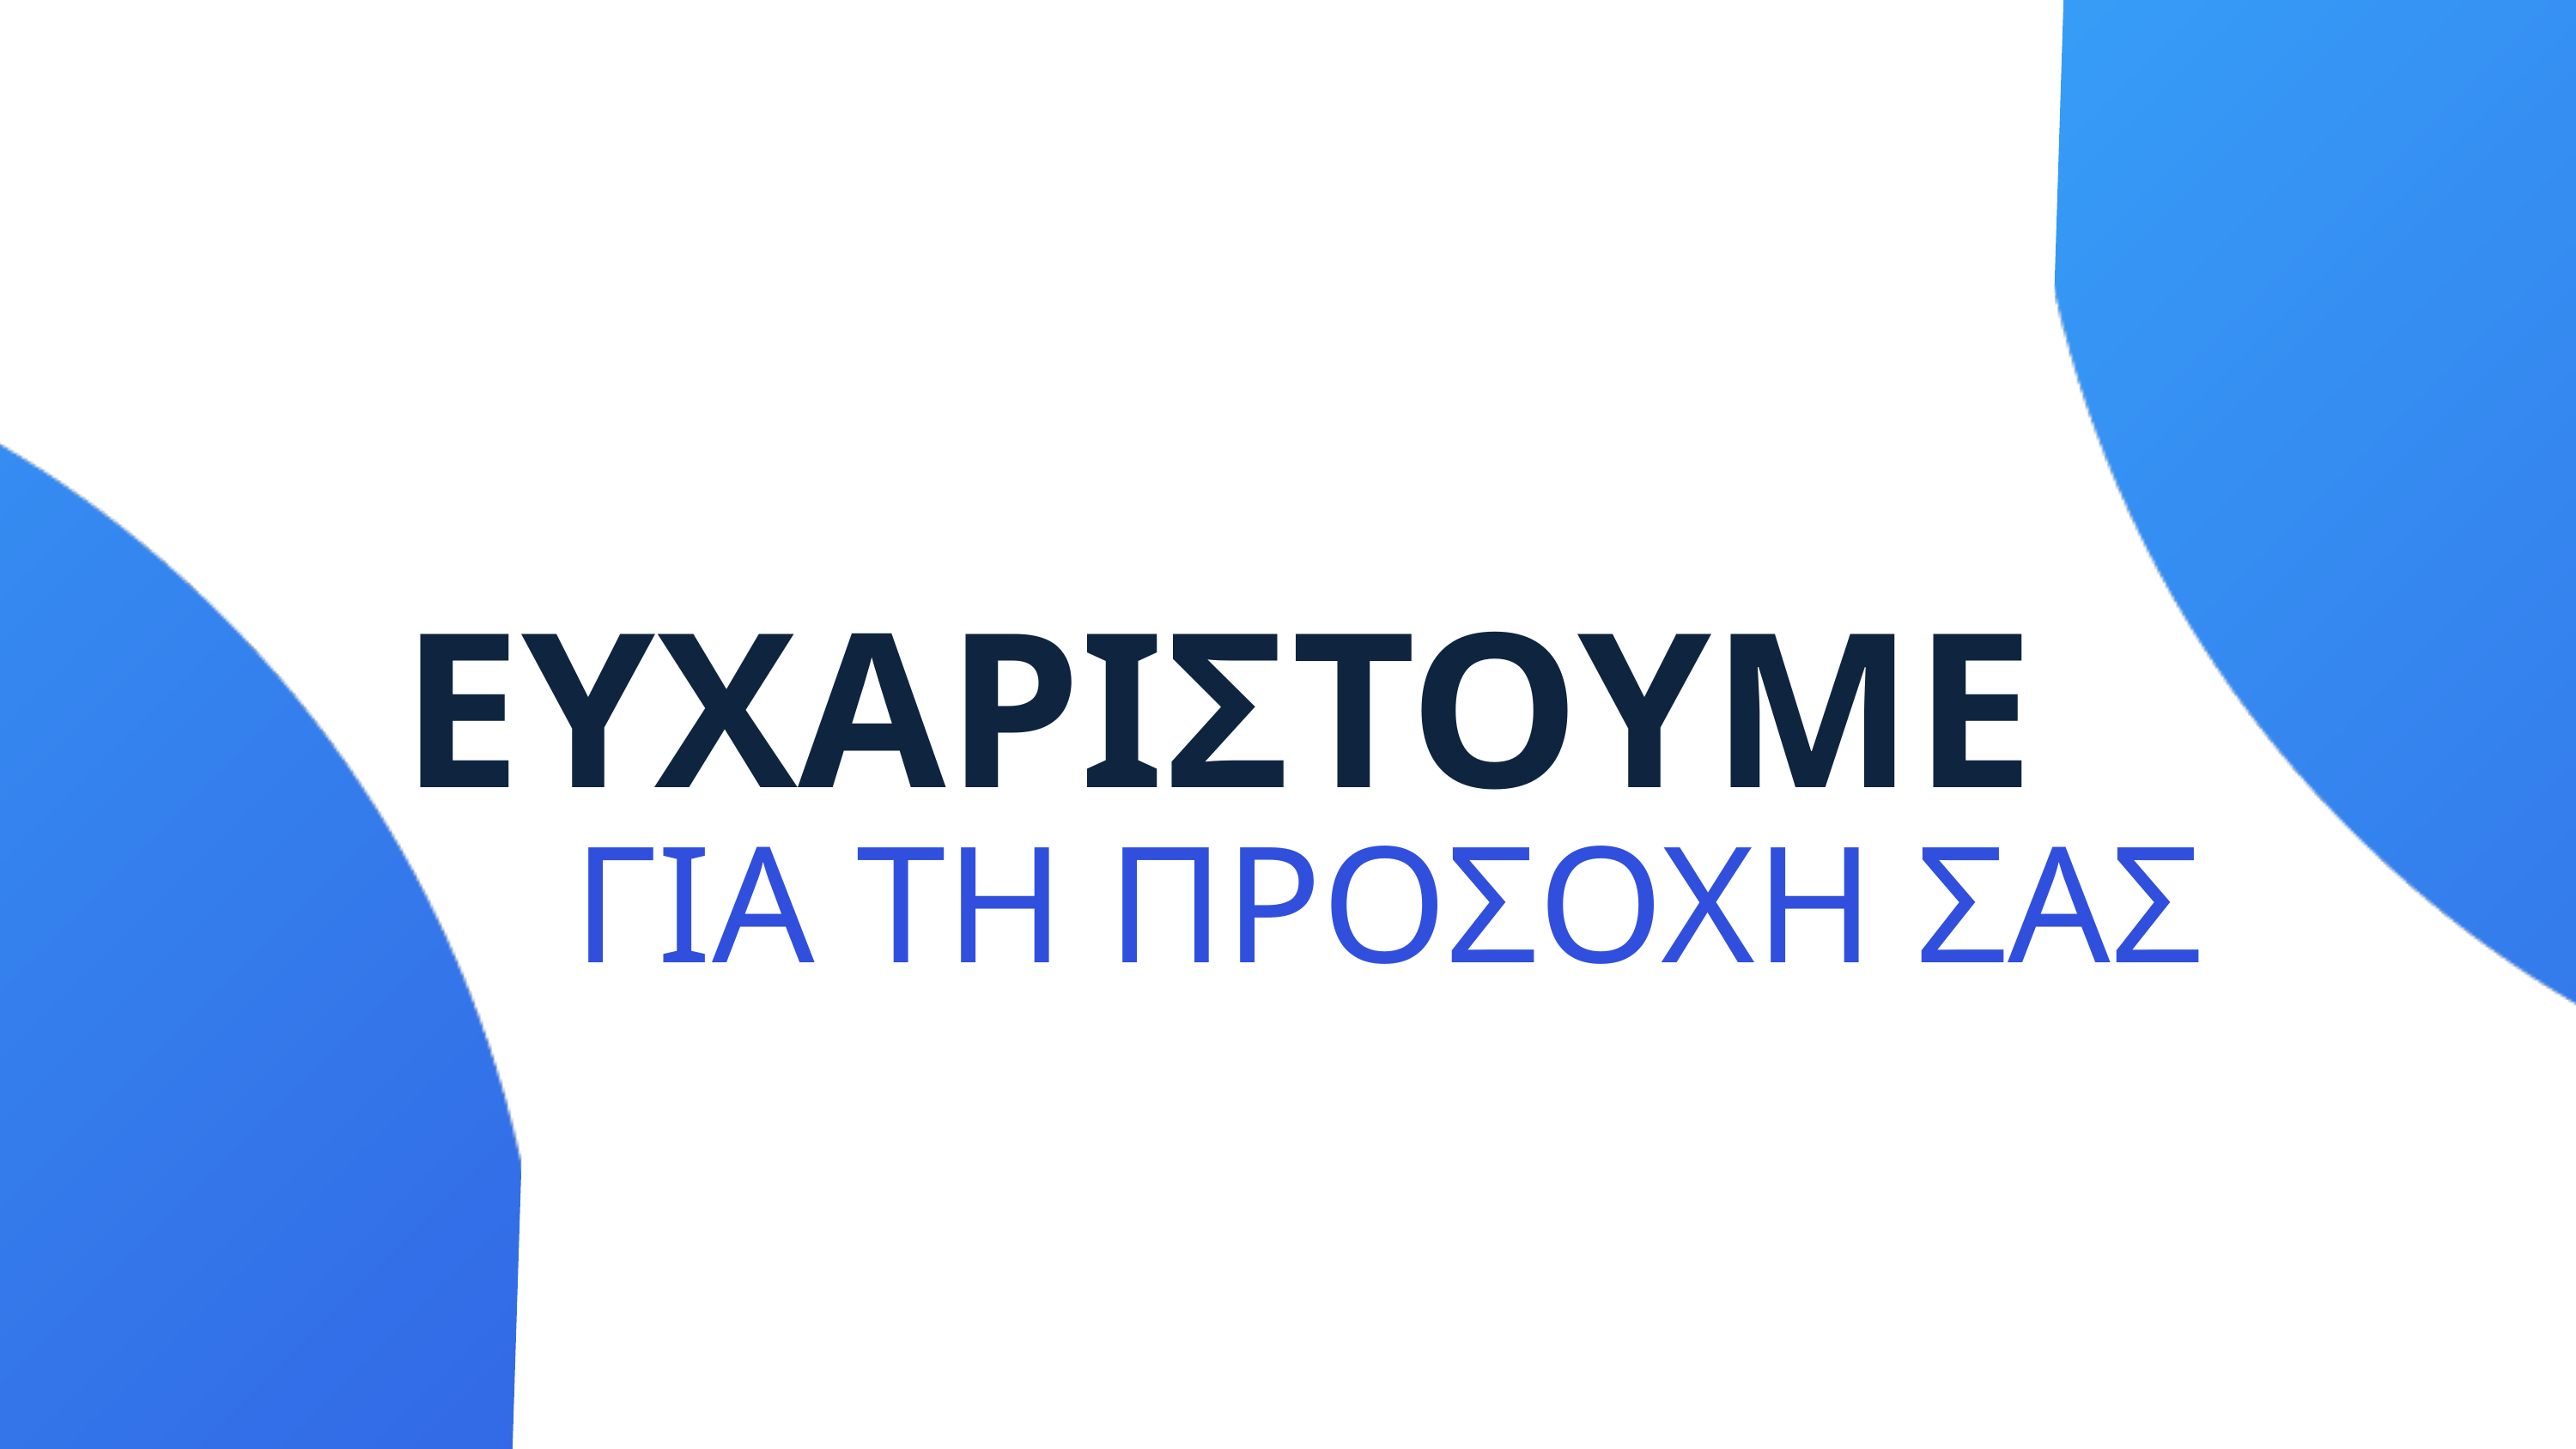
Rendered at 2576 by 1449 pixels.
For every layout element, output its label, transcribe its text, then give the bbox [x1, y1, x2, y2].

text_box ΓΙΑ ΤΗ ΠΡΟΣΟΧΗ ΣΑΣ [501, 724, 2275, 995]
text_box [2029, 0, 2576, 1104]
text_box [0, 344, 547, 1449]
text_box ΕΥΧΑΡΙΣΤΟΥΜΕ [268, 426, 2168, 831]
